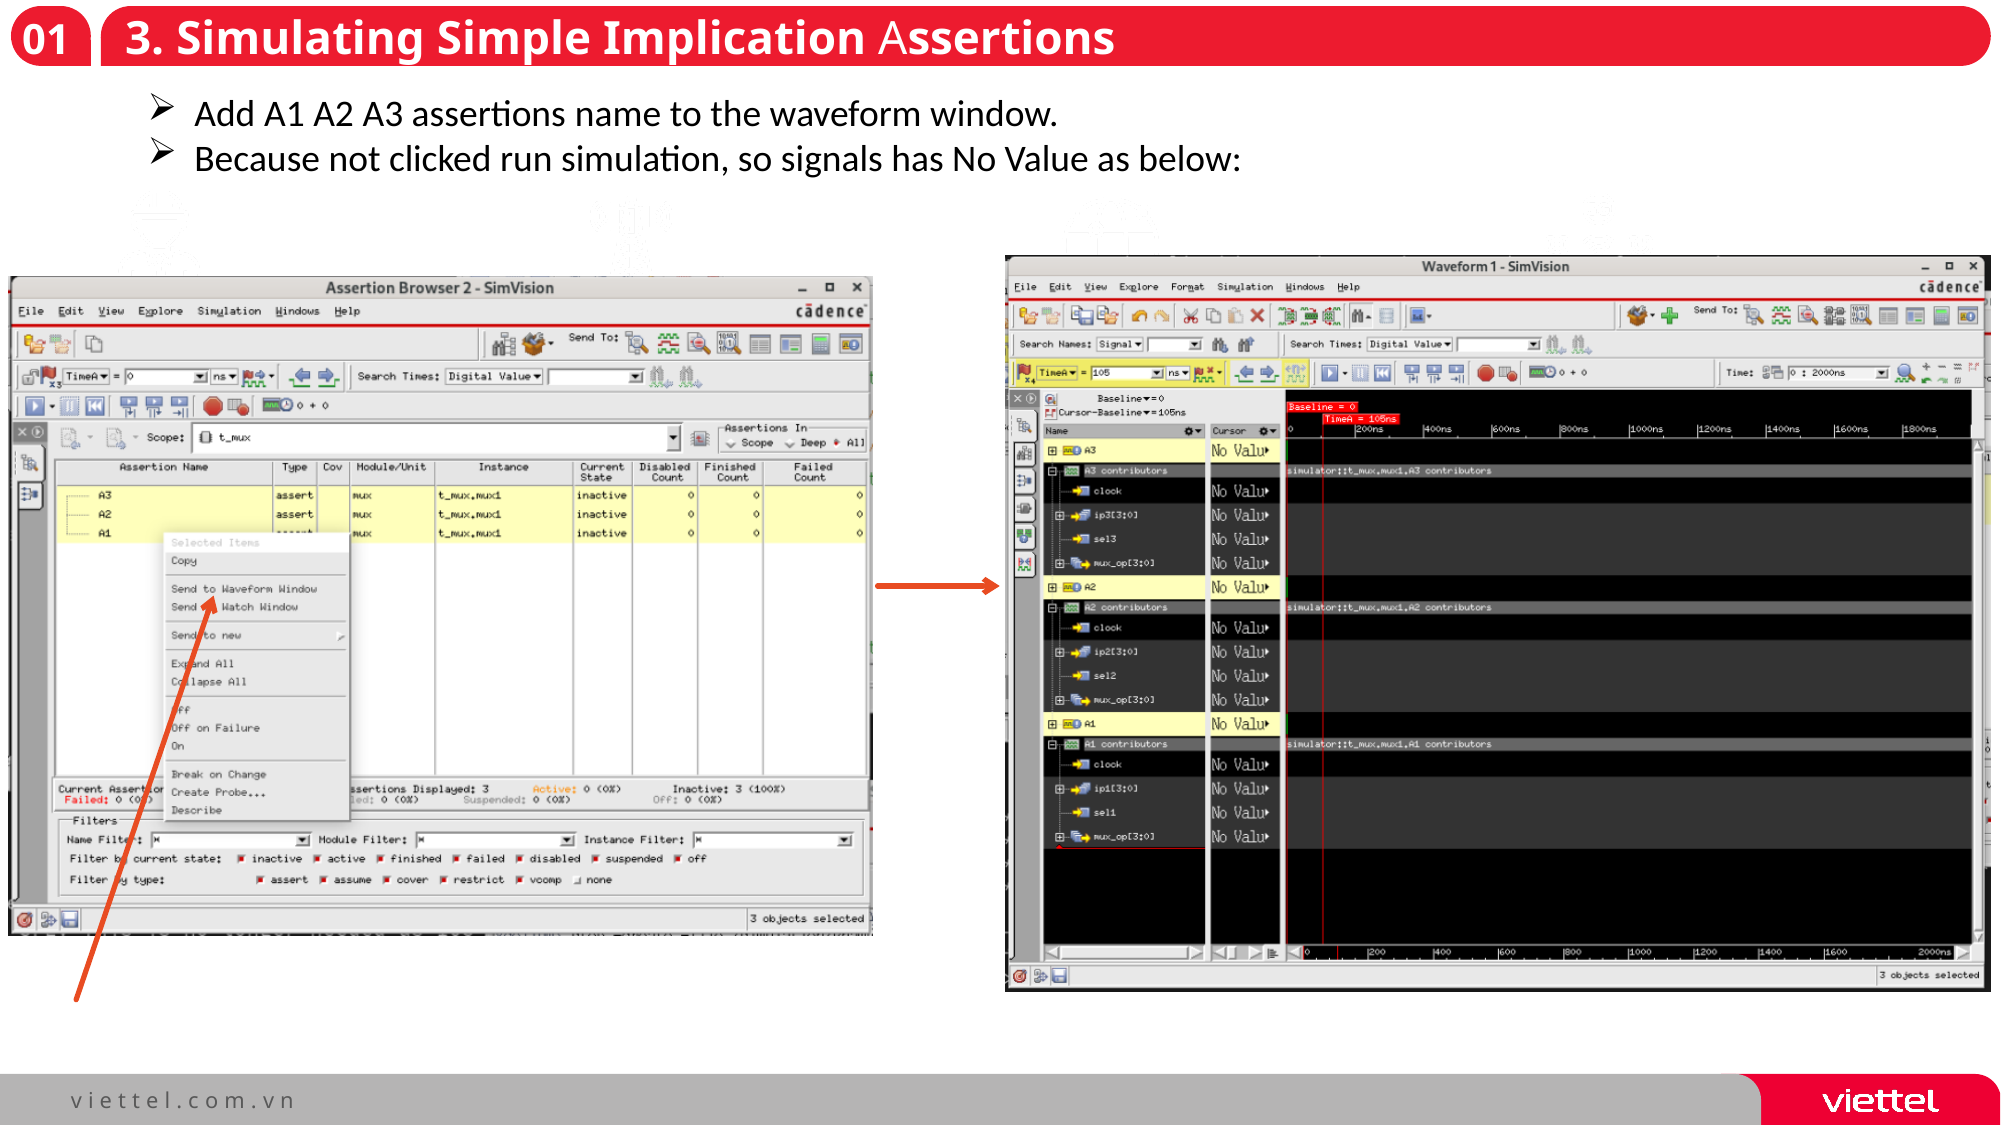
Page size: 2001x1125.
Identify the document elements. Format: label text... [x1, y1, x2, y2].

picture [8, 189, 873, 936]
title 3. Simulating Simple Implication Assertions [109, 5, 1991, 66]
text_box 01 [7, 5, 85, 71]
picture [1005, 192, 1991, 992]
text_box Add A1 A2 A3 assertions name to the waveform window. Because not clicked run simulation, so signals has No Value as below: [57, 81, 1943, 1027]
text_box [76, 595, 214, 1000]
picture [1818, 1085, 1942, 1115]
